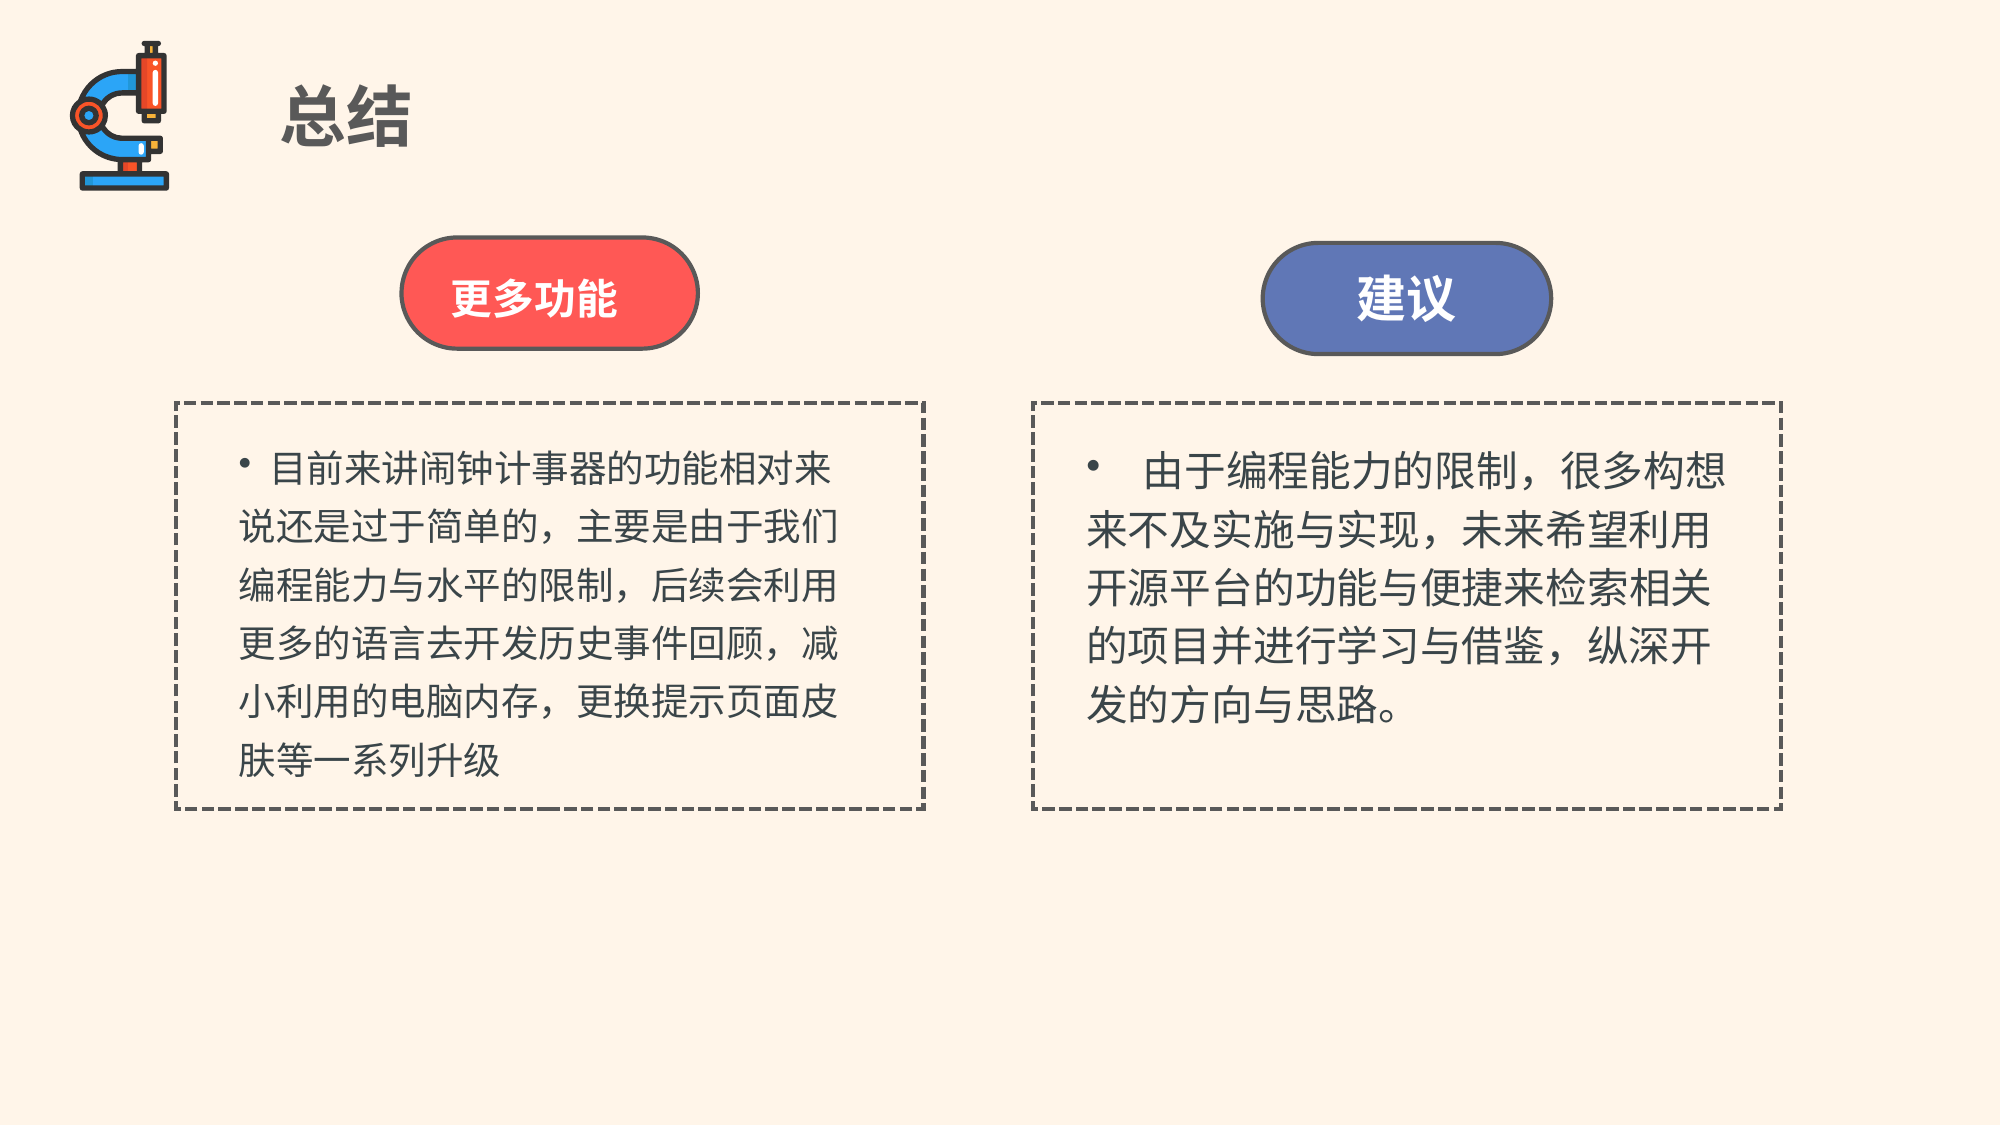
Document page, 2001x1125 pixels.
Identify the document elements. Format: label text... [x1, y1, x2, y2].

text_box 由于编程能力的限制，很多构想来不及实施与实现，未来希望利用开源平台的功能与便捷来检索相关的项目并进行学习与借鉴，纵深开发的方向与思路。 [1071, 429, 1743, 736]
text_box 建议 [1295, 260, 1519, 336]
text_box [1032, 402, 1782, 810]
text_box [175, 402, 925, 810]
text_box 总结 [264, 67, 429, 163]
picture [69, 40, 170, 191]
text_box [1261, 241, 1553, 356]
text_box 更多功能 [422, 265, 647, 331]
text_box [400, 236, 699, 350]
text_box 目前来讲闹钟计事器的功能相对来说还是过于简单的，主要是由于我们编程能力与水平的限制，后续会利用更多的语言去开发历史事件回顾，减小利用的电脑内存，更换提示页面皮肤等一系列升级 [223, 424, 876, 790]
